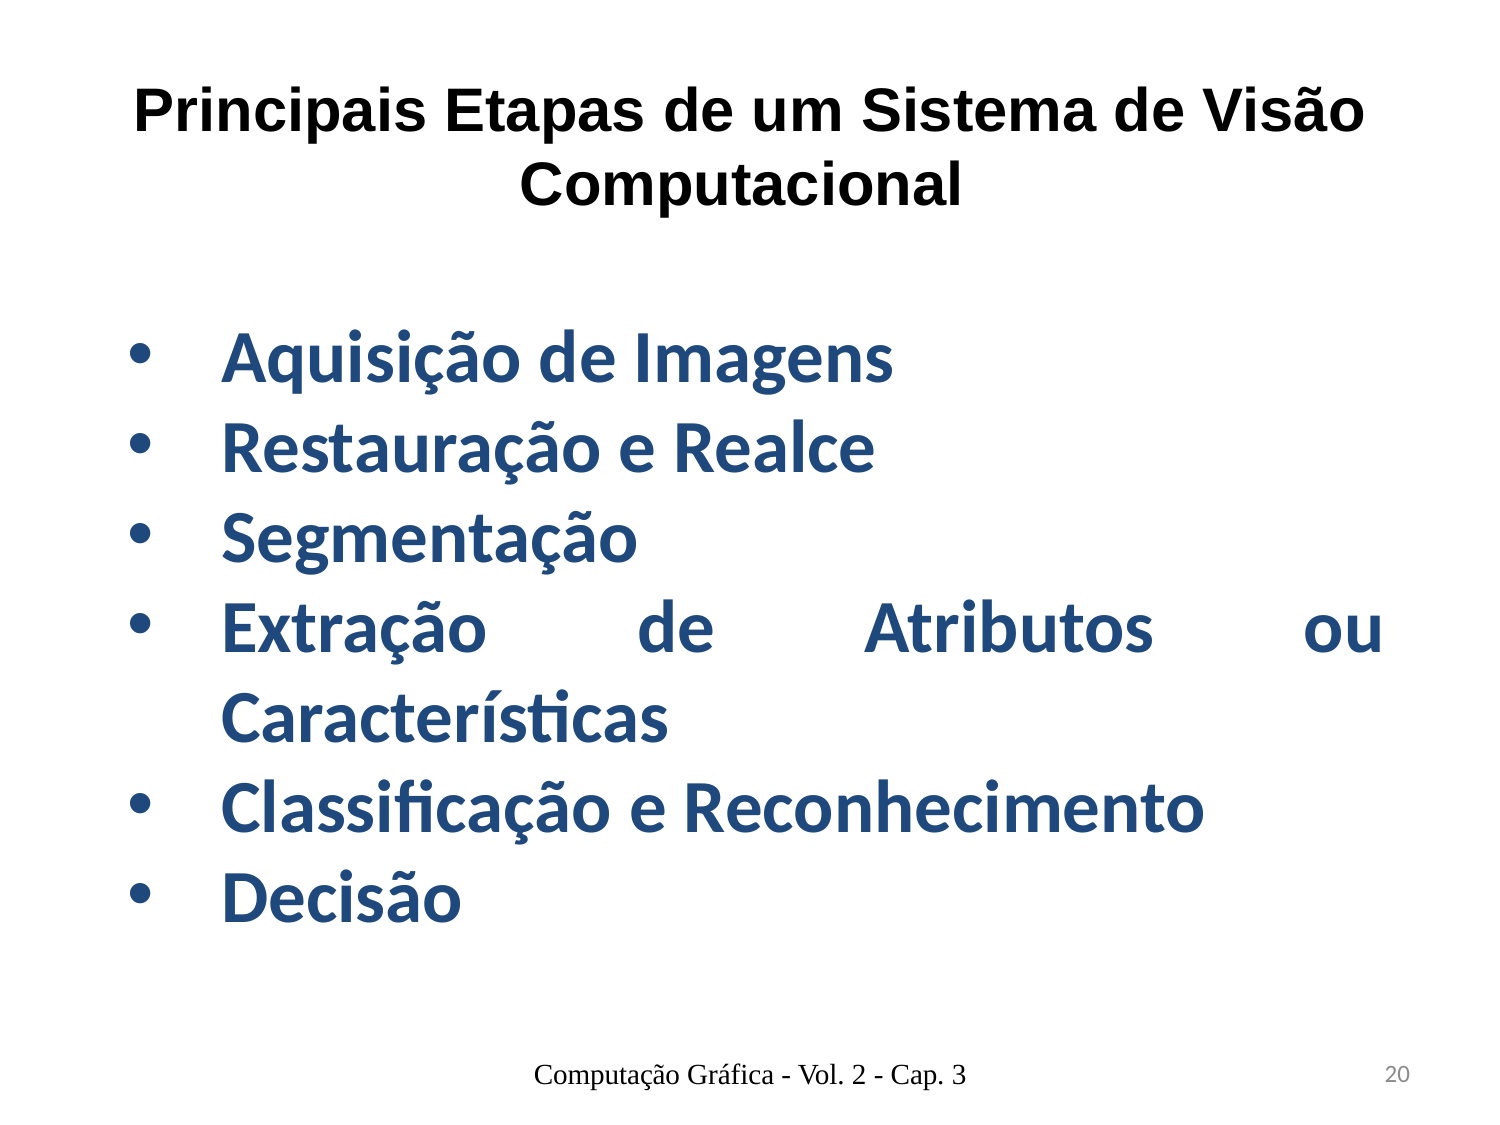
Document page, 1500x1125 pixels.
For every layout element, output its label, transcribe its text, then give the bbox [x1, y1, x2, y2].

slide_number 20 [1074, 1042, 1425, 1103]
title Principais Etapas de um Sistema de Visão Computacional [112, 62, 1388, 225]
text_box Aquisição de Imagens Restauração e Realce Segmentação Extração de Atributos ou Características Classificação e Reconhecimento Decisão [112, 299, 1400, 945]
footer Computação Gráfica - Vol. 2 - Cap. 3 [512, 1042, 988, 1103]
